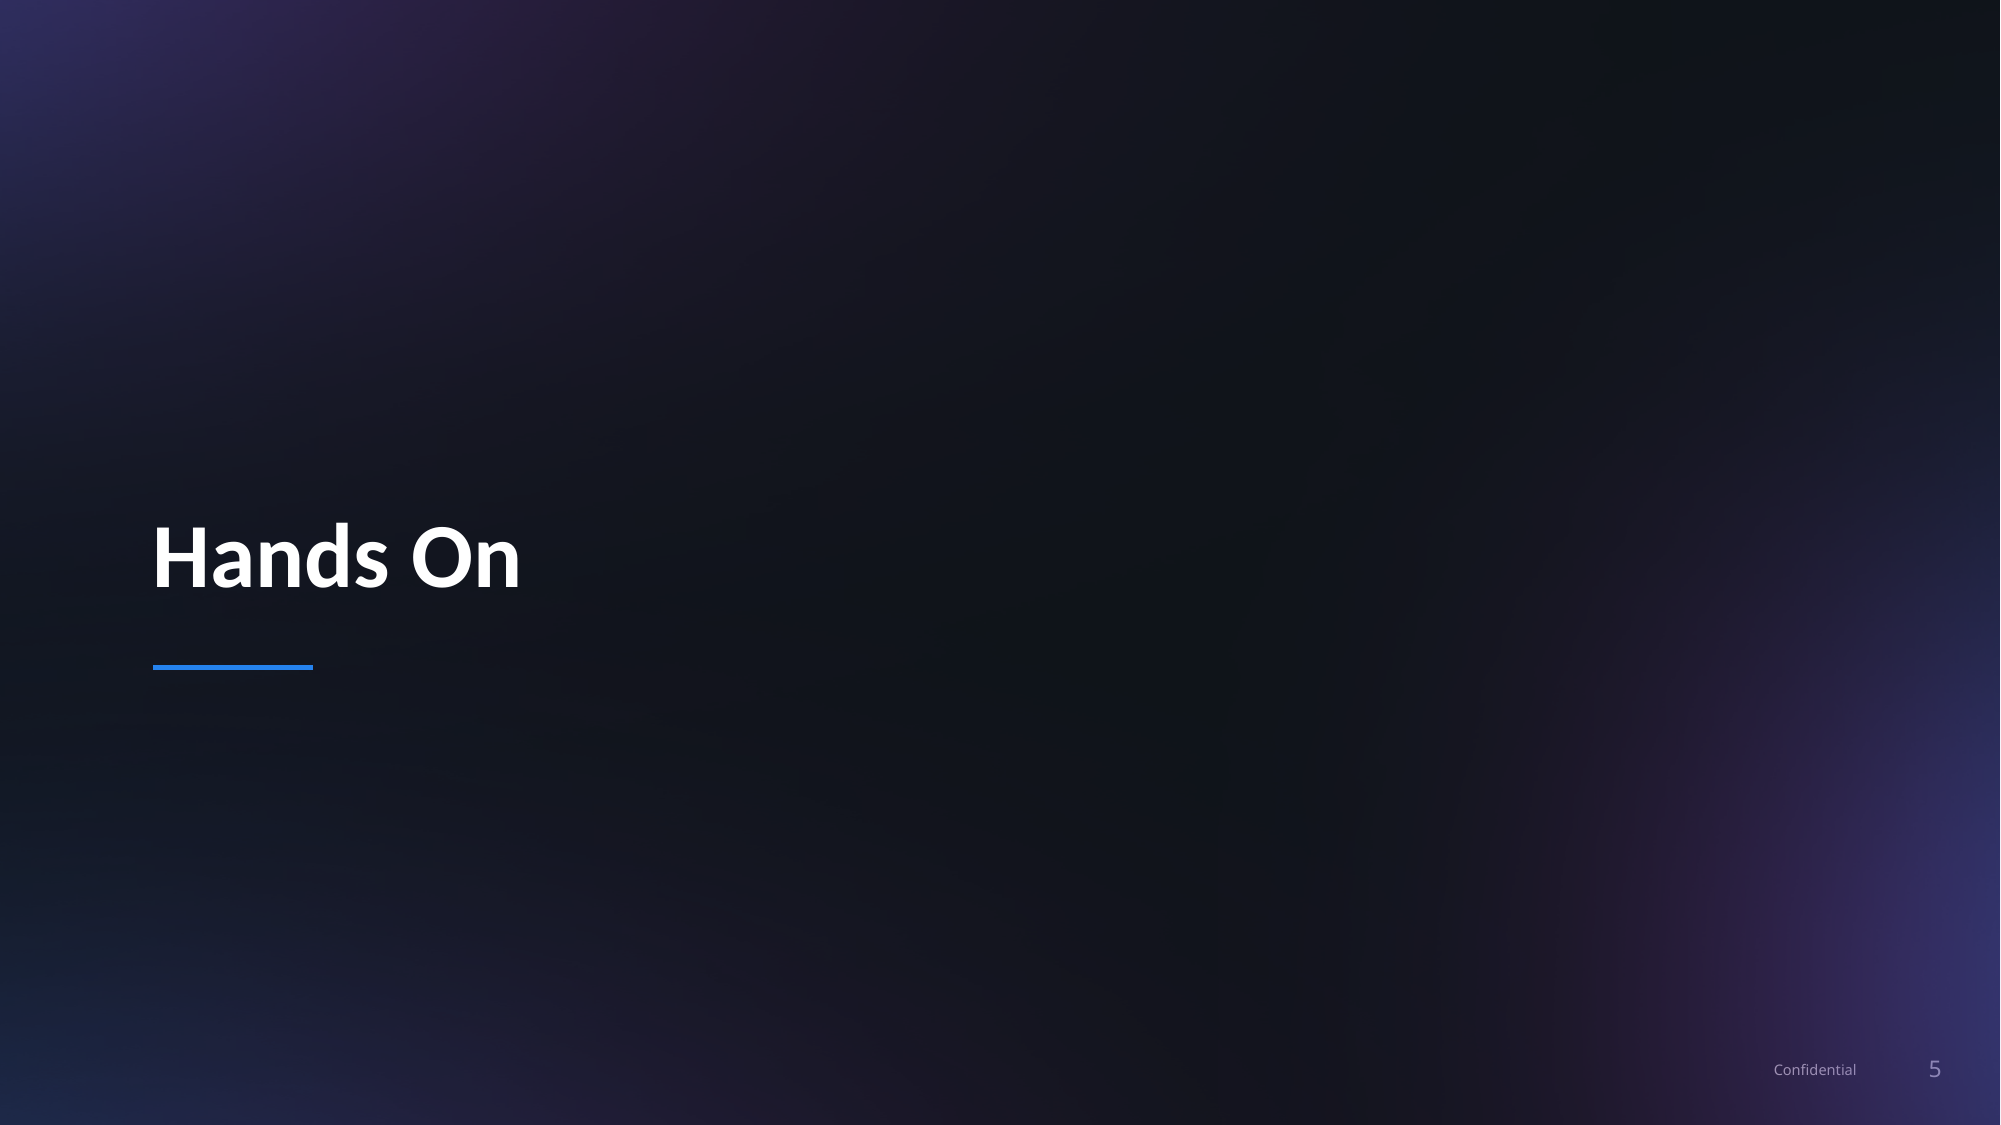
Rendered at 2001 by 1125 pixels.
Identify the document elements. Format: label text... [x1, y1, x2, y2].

title Hands On [137, 362, 1863, 615]
picture [0, 0, 2001, 1125]
